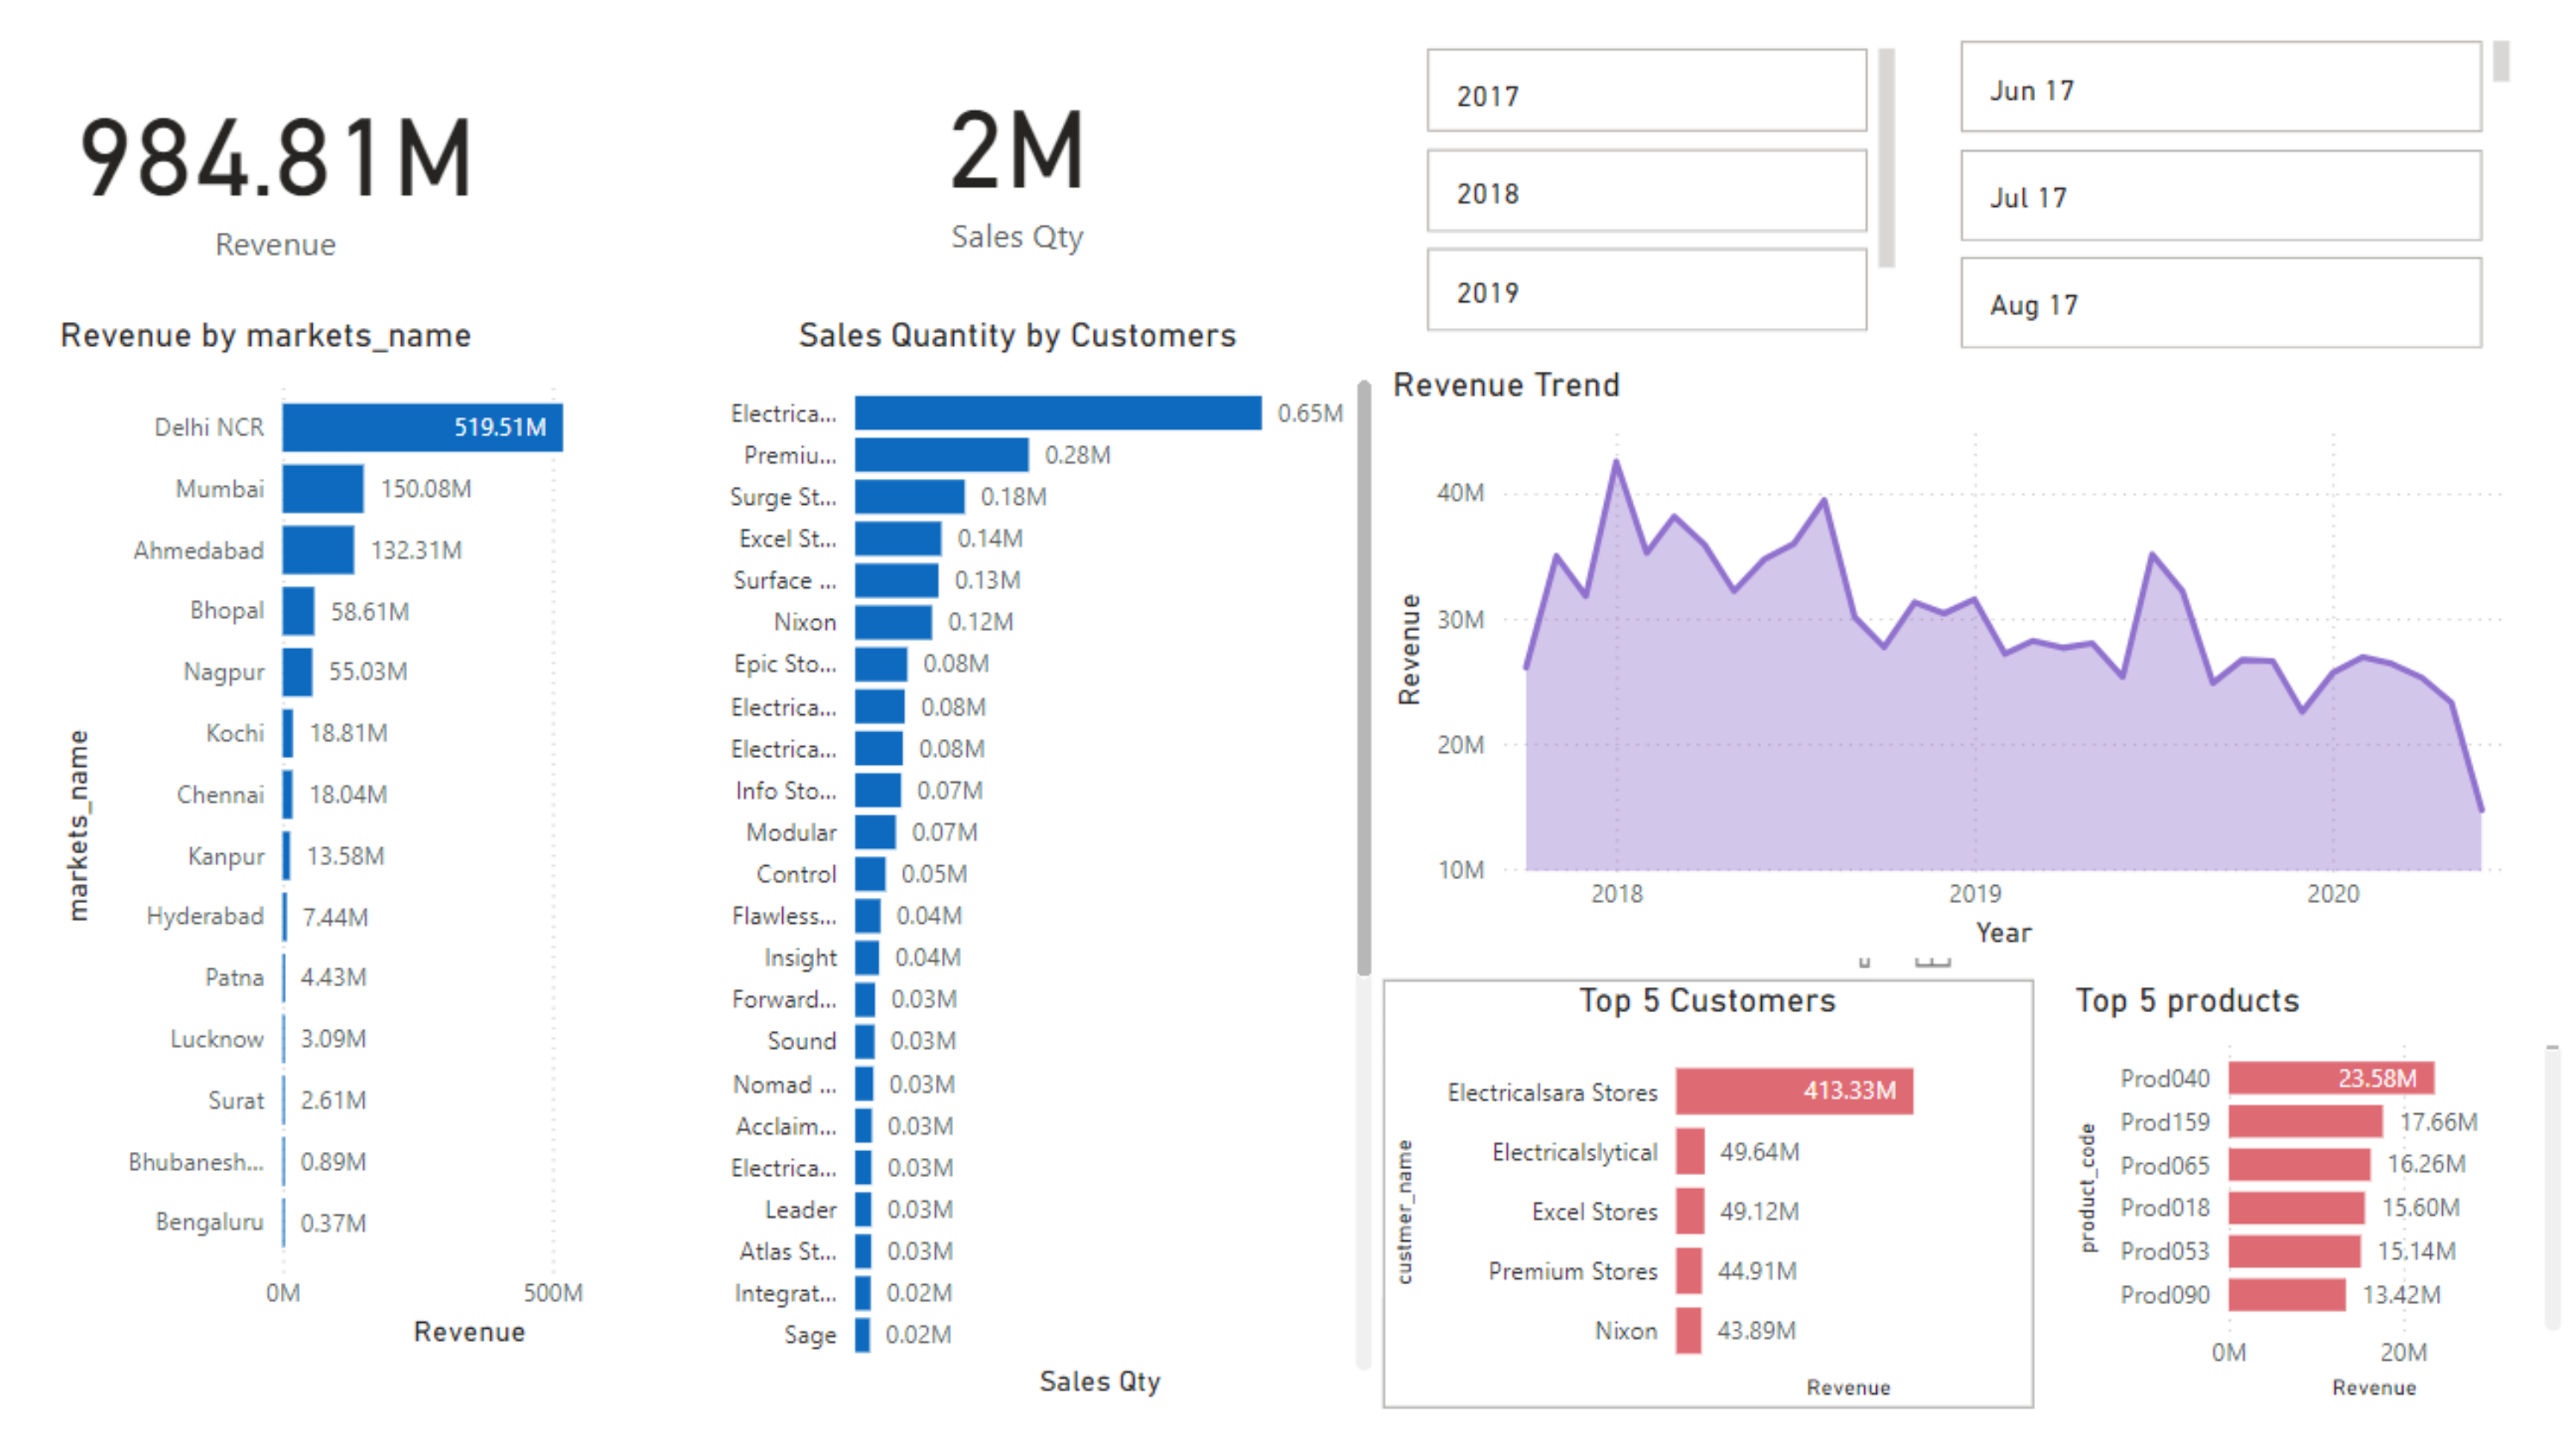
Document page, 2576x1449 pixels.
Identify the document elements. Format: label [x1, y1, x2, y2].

text_box [0, 9, 2576, 1449]
